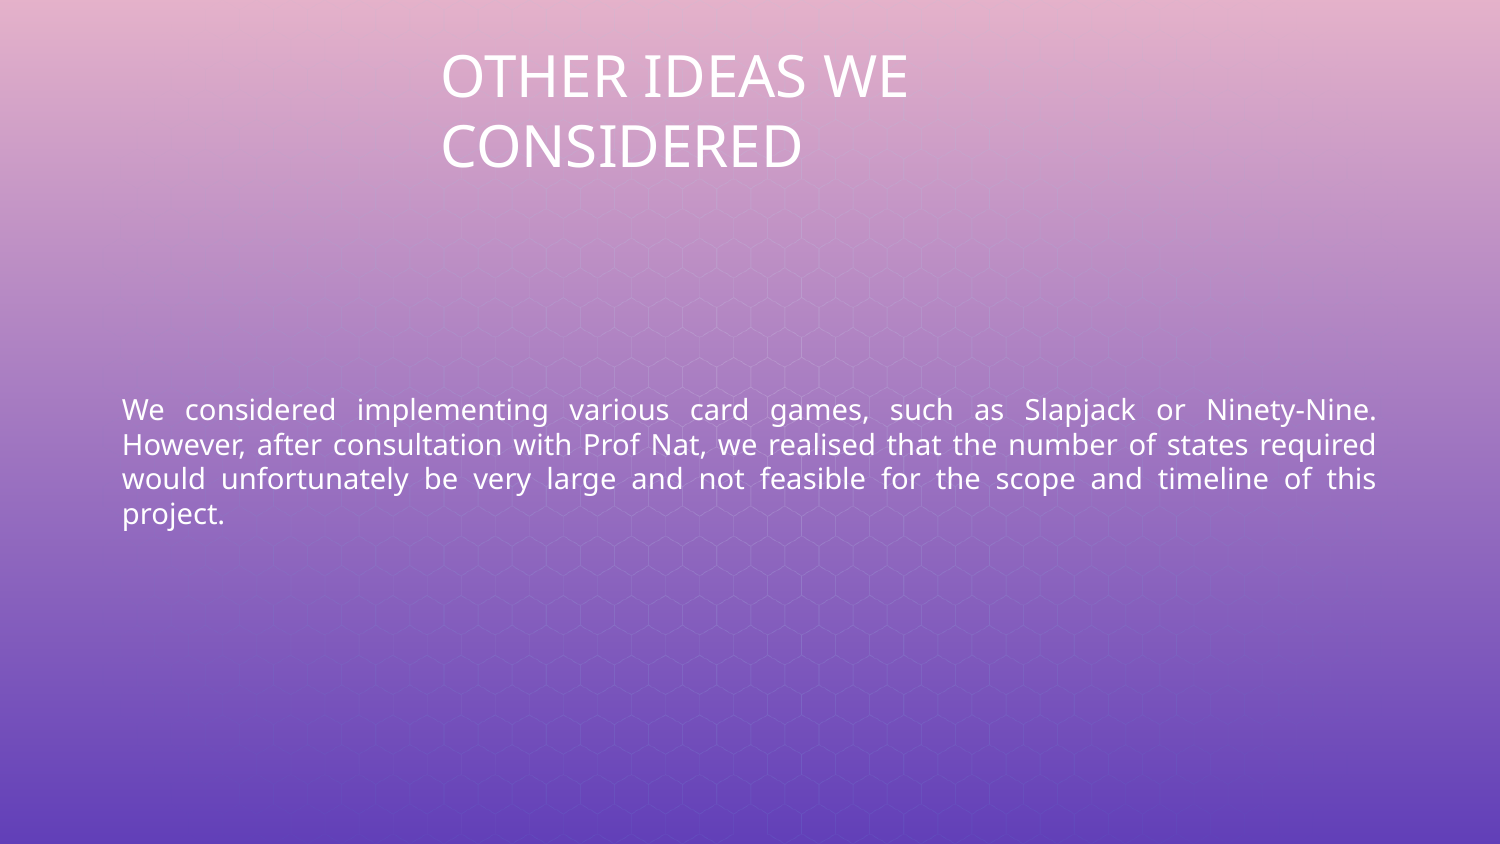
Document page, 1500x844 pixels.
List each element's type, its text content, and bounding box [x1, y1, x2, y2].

picture [102, 0, 1398, 844]
text_box We considered implementing various card games, such as Slapjack or Ninety-Nine. However, after consultation with Prof Nat, we realised that the number of states required would unfortunately be very large and not feasible for the scope and timeline of this project. [106, 375, 1393, 770]
title OTHER IDEAS WE CONSIDERED [425, 23, 1075, 134]
